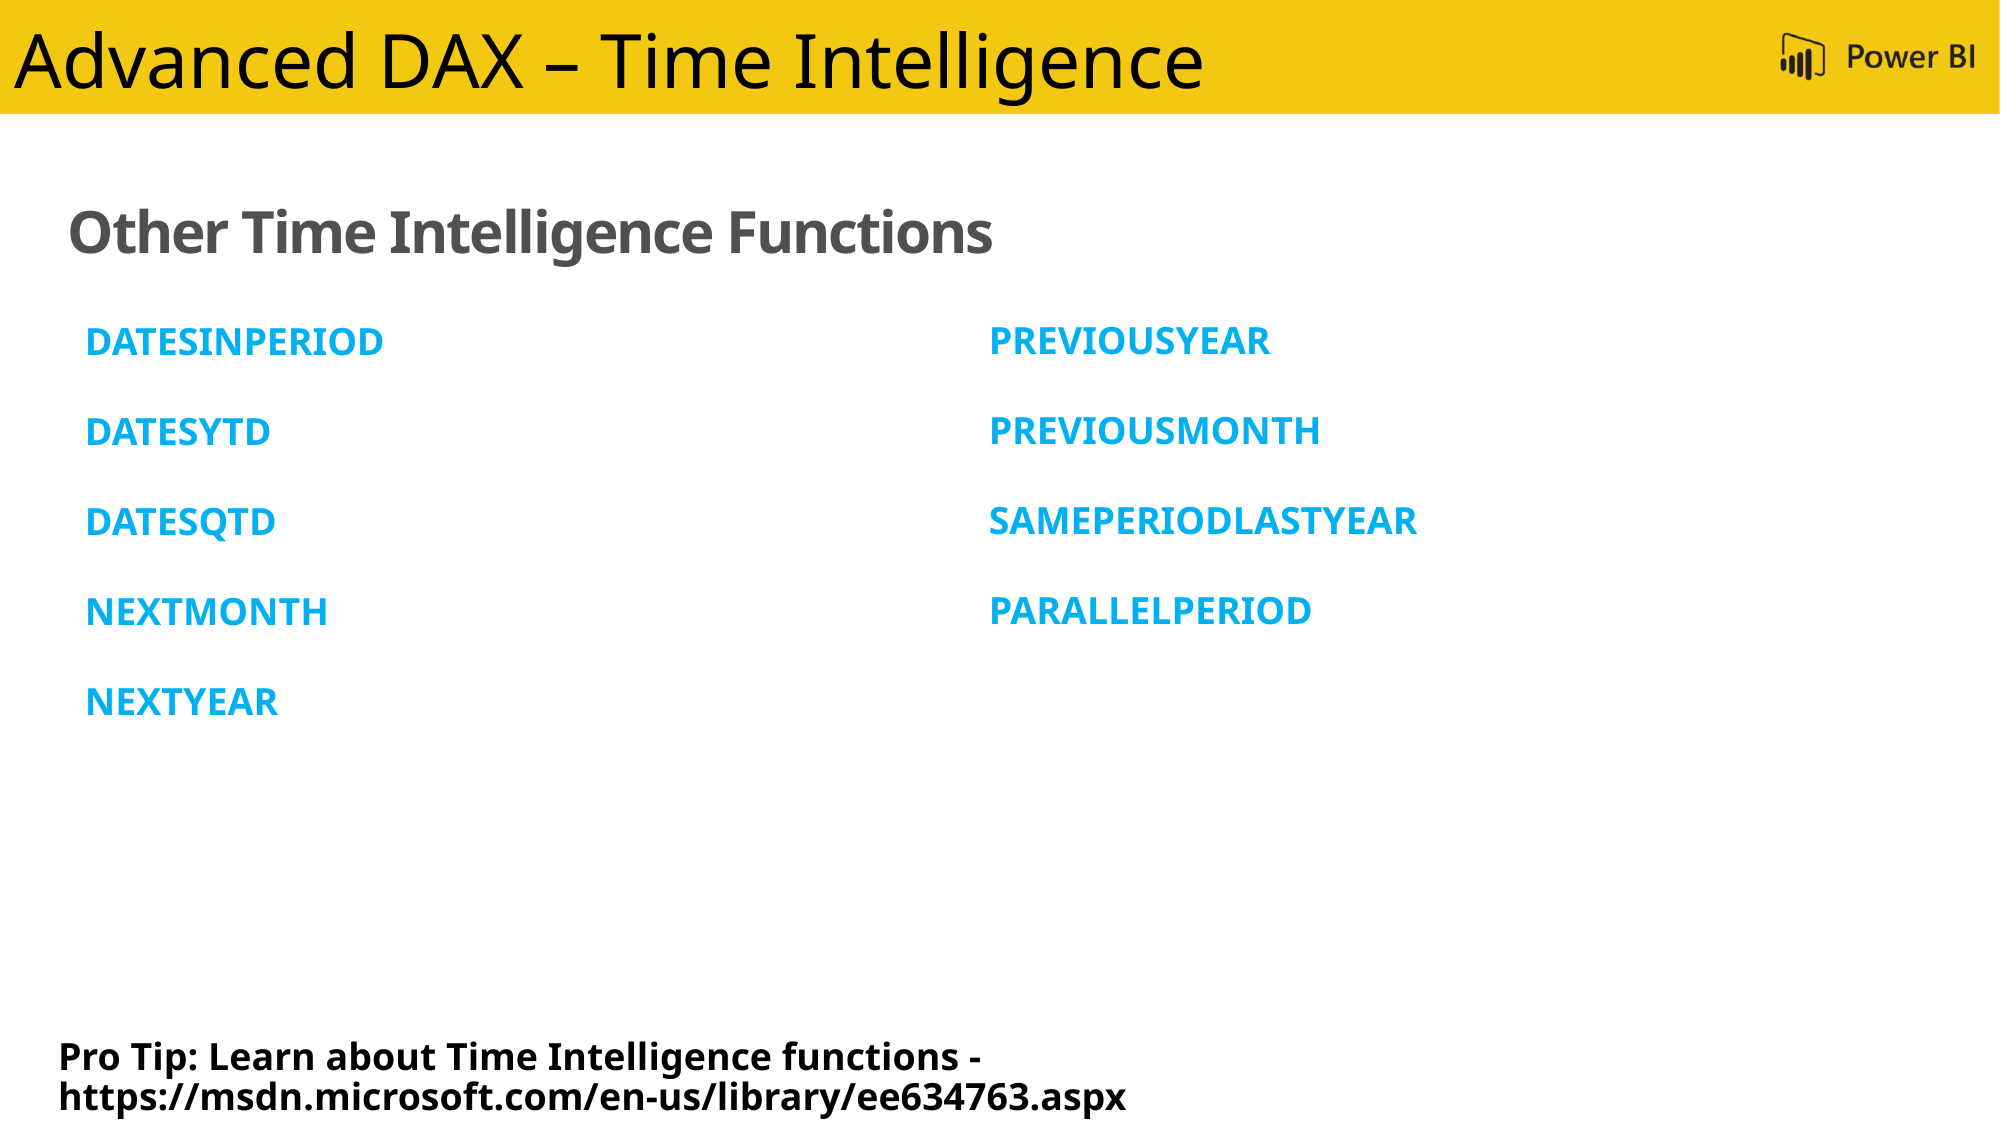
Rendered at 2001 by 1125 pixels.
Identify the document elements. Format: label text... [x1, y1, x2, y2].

text_box PREVIOUSYEAR PREVIOUSMONTH SAMEPERIODLASTYEAR PARALLELPERIOD [988, 316, 1956, 633]
title Other Time Intelligence Functions [43, 188, 1956, 275]
text_box Pro Tip: Learn about Time Intelligence functions - https://msdn.microsoft.com/en-us/library/ee634763.aspx [43, 1030, 2000, 1125]
text_box DATESINPERIOD DATESYTD DATESQTD NEXTMONTH NEXTYEAR [84, 317, 1646, 768]
picture [1768, 23, 1985, 91]
footer © 2017 Microsoft. All rights reserved. [663, 1084, 1338, 1122]
text_box Advanced DAX – Time Intelligence [0, 5, 1879, 111]
text_box [0, 0, 2000, 115]
